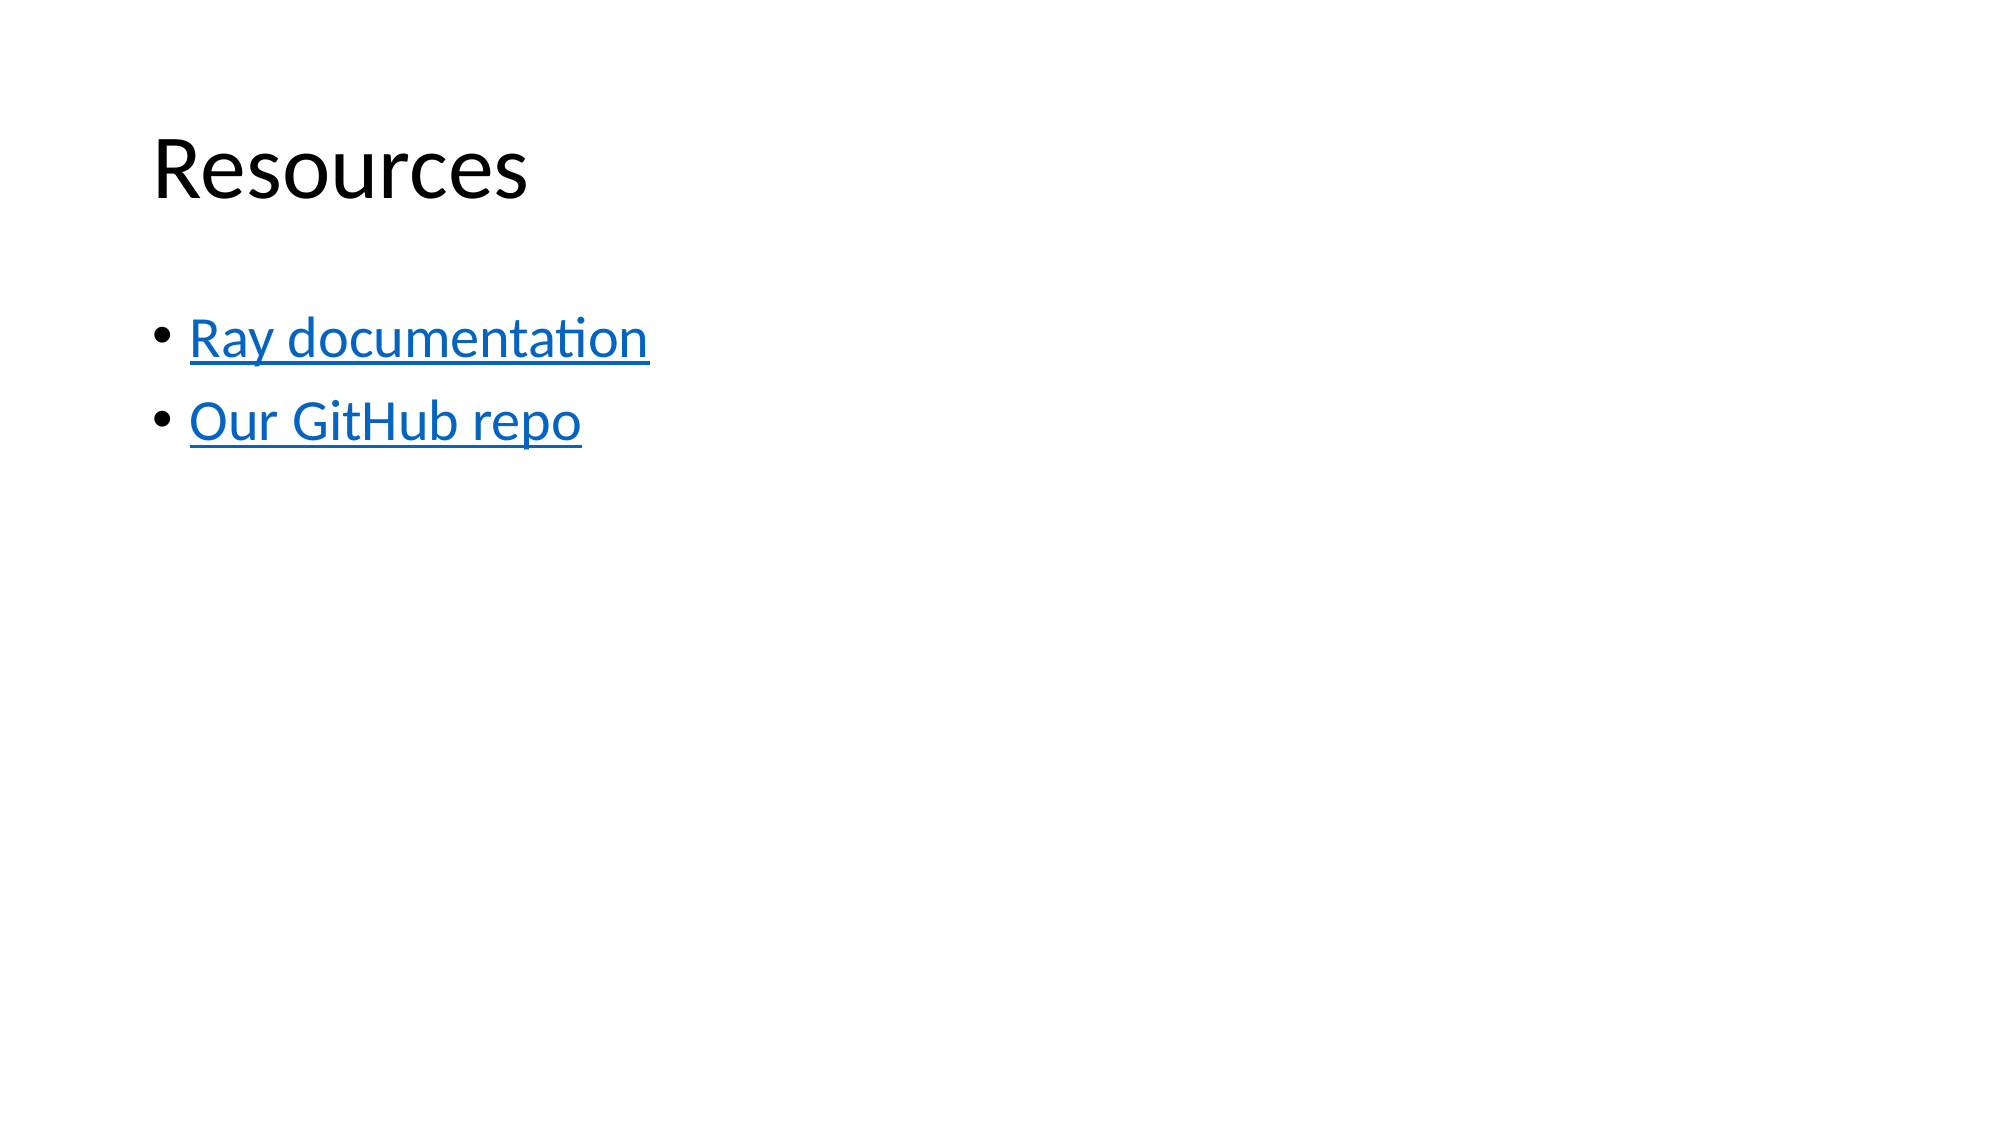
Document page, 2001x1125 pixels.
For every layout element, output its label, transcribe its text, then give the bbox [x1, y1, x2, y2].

list Ray documentation Our GitHub repo [137, 299, 1863, 1014]
title Resources [137, 59, 1863, 278]
